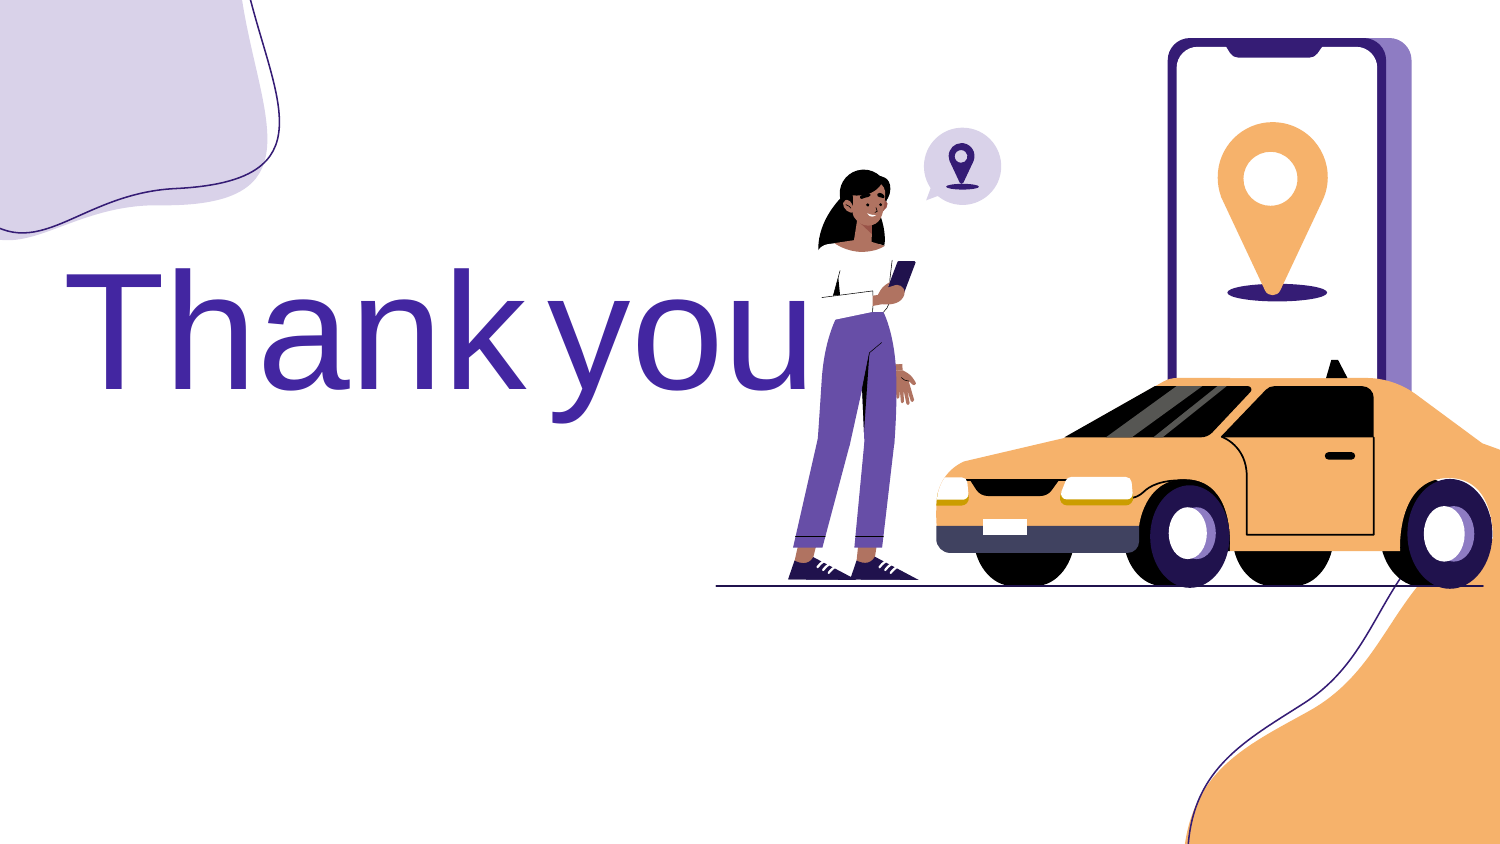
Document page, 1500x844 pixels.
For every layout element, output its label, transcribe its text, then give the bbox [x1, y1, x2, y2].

text_box Thank you [48, 215, 710, 431]
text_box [715, 37, 1500, 590]
